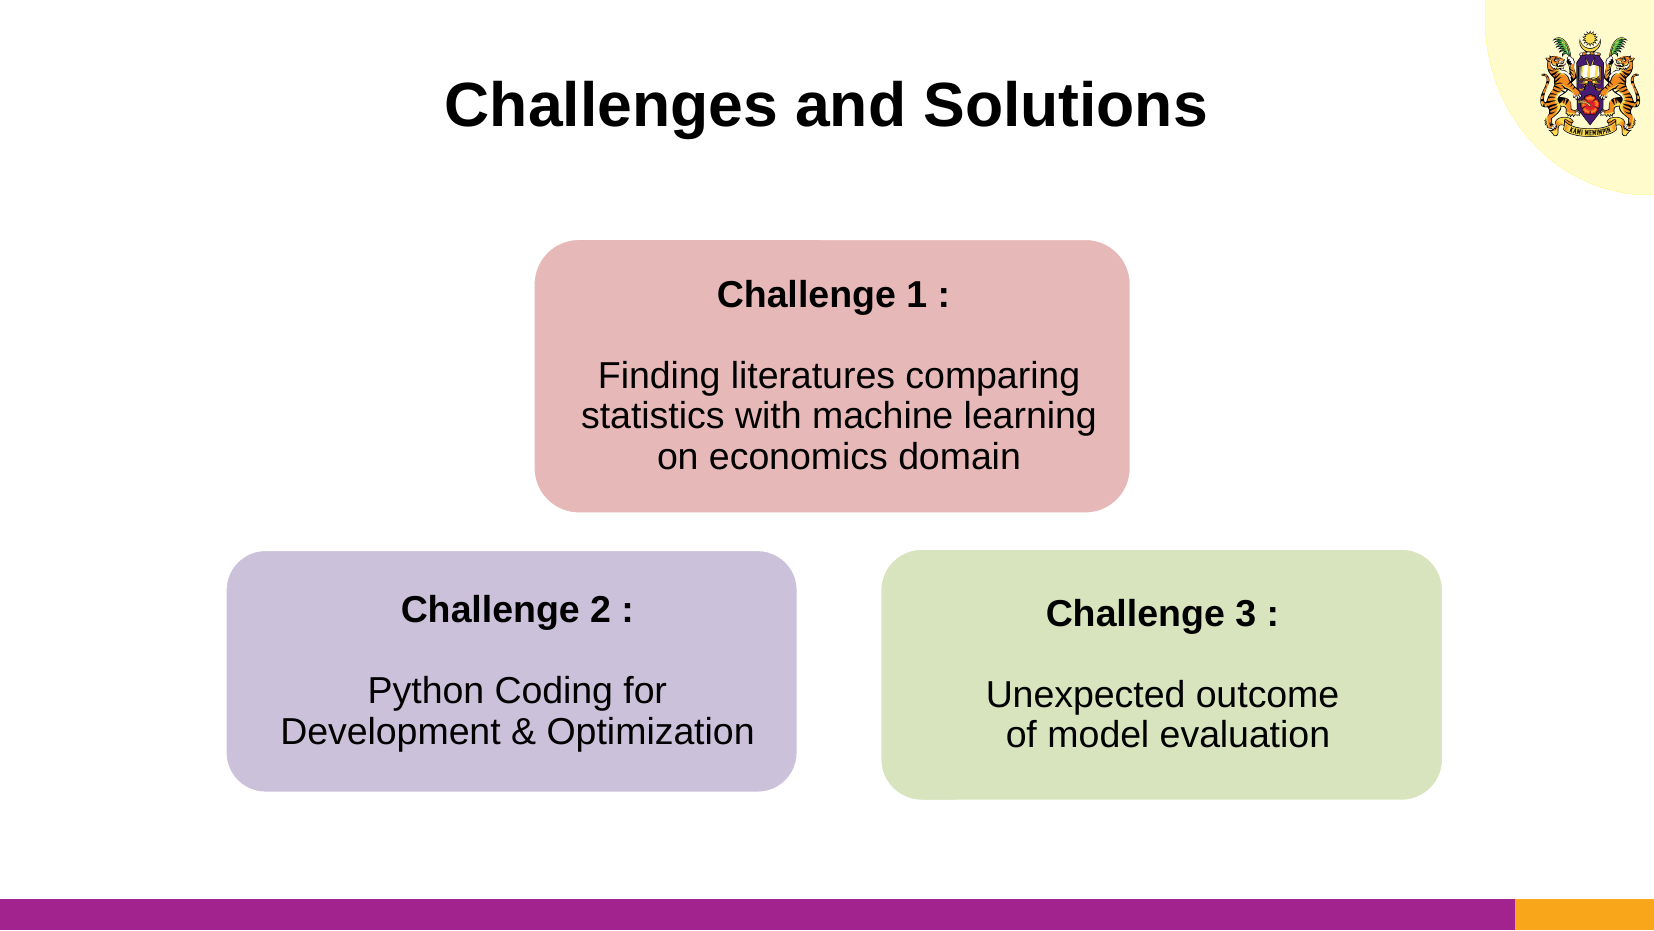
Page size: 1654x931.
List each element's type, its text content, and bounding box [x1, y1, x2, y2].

text_box [1515, 899, 1654, 930]
text_box [0, 899, 1515, 930]
text_box [1485, 0, 1654, 195]
text_box Challenges and Solutions [0, 26, 1573, 176]
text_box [119, 265, 1541, 861]
picture [1540, 29, 1642, 137]
